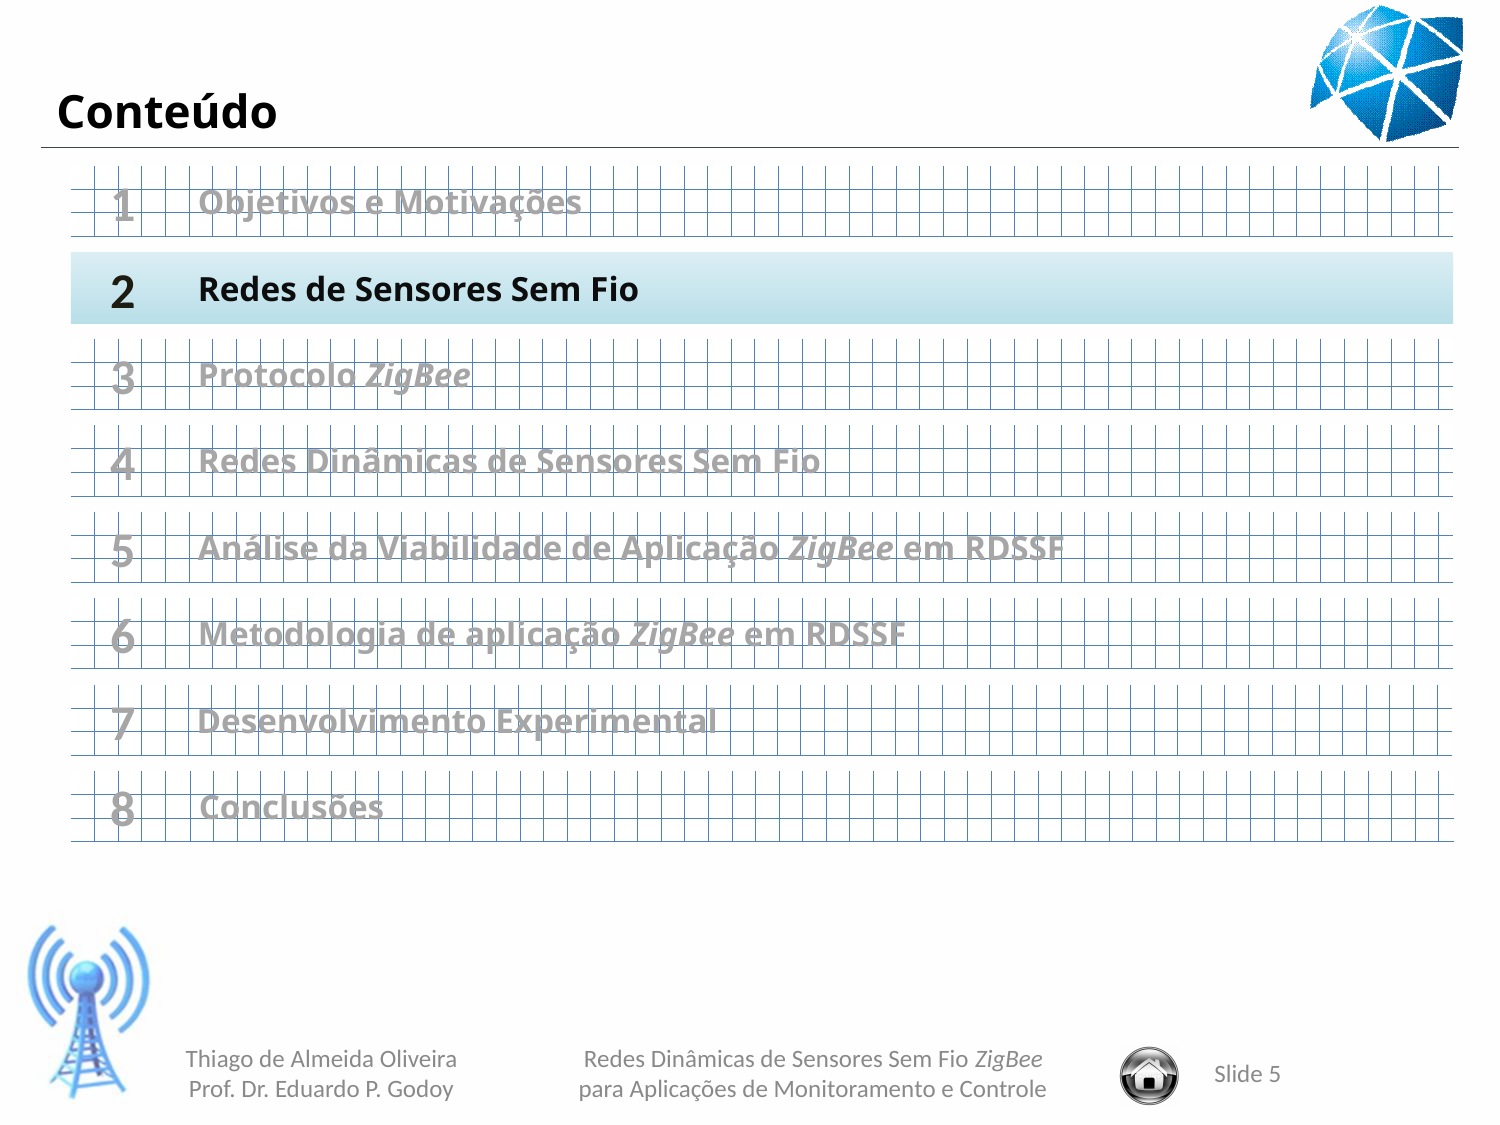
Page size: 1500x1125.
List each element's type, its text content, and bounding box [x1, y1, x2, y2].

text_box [70, 338, 1454, 410]
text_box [70, 252, 1454, 324]
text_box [70, 770, 1455, 842]
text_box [70, 597, 1454, 670]
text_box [70, 684, 1453, 756]
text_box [70, 165, 1454, 237]
title Conteúdo [41, 82, 1305, 139]
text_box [70, 424, 1454, 497]
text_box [70, 511, 1454, 583]
picture [0, 0, 1500, 1125]
